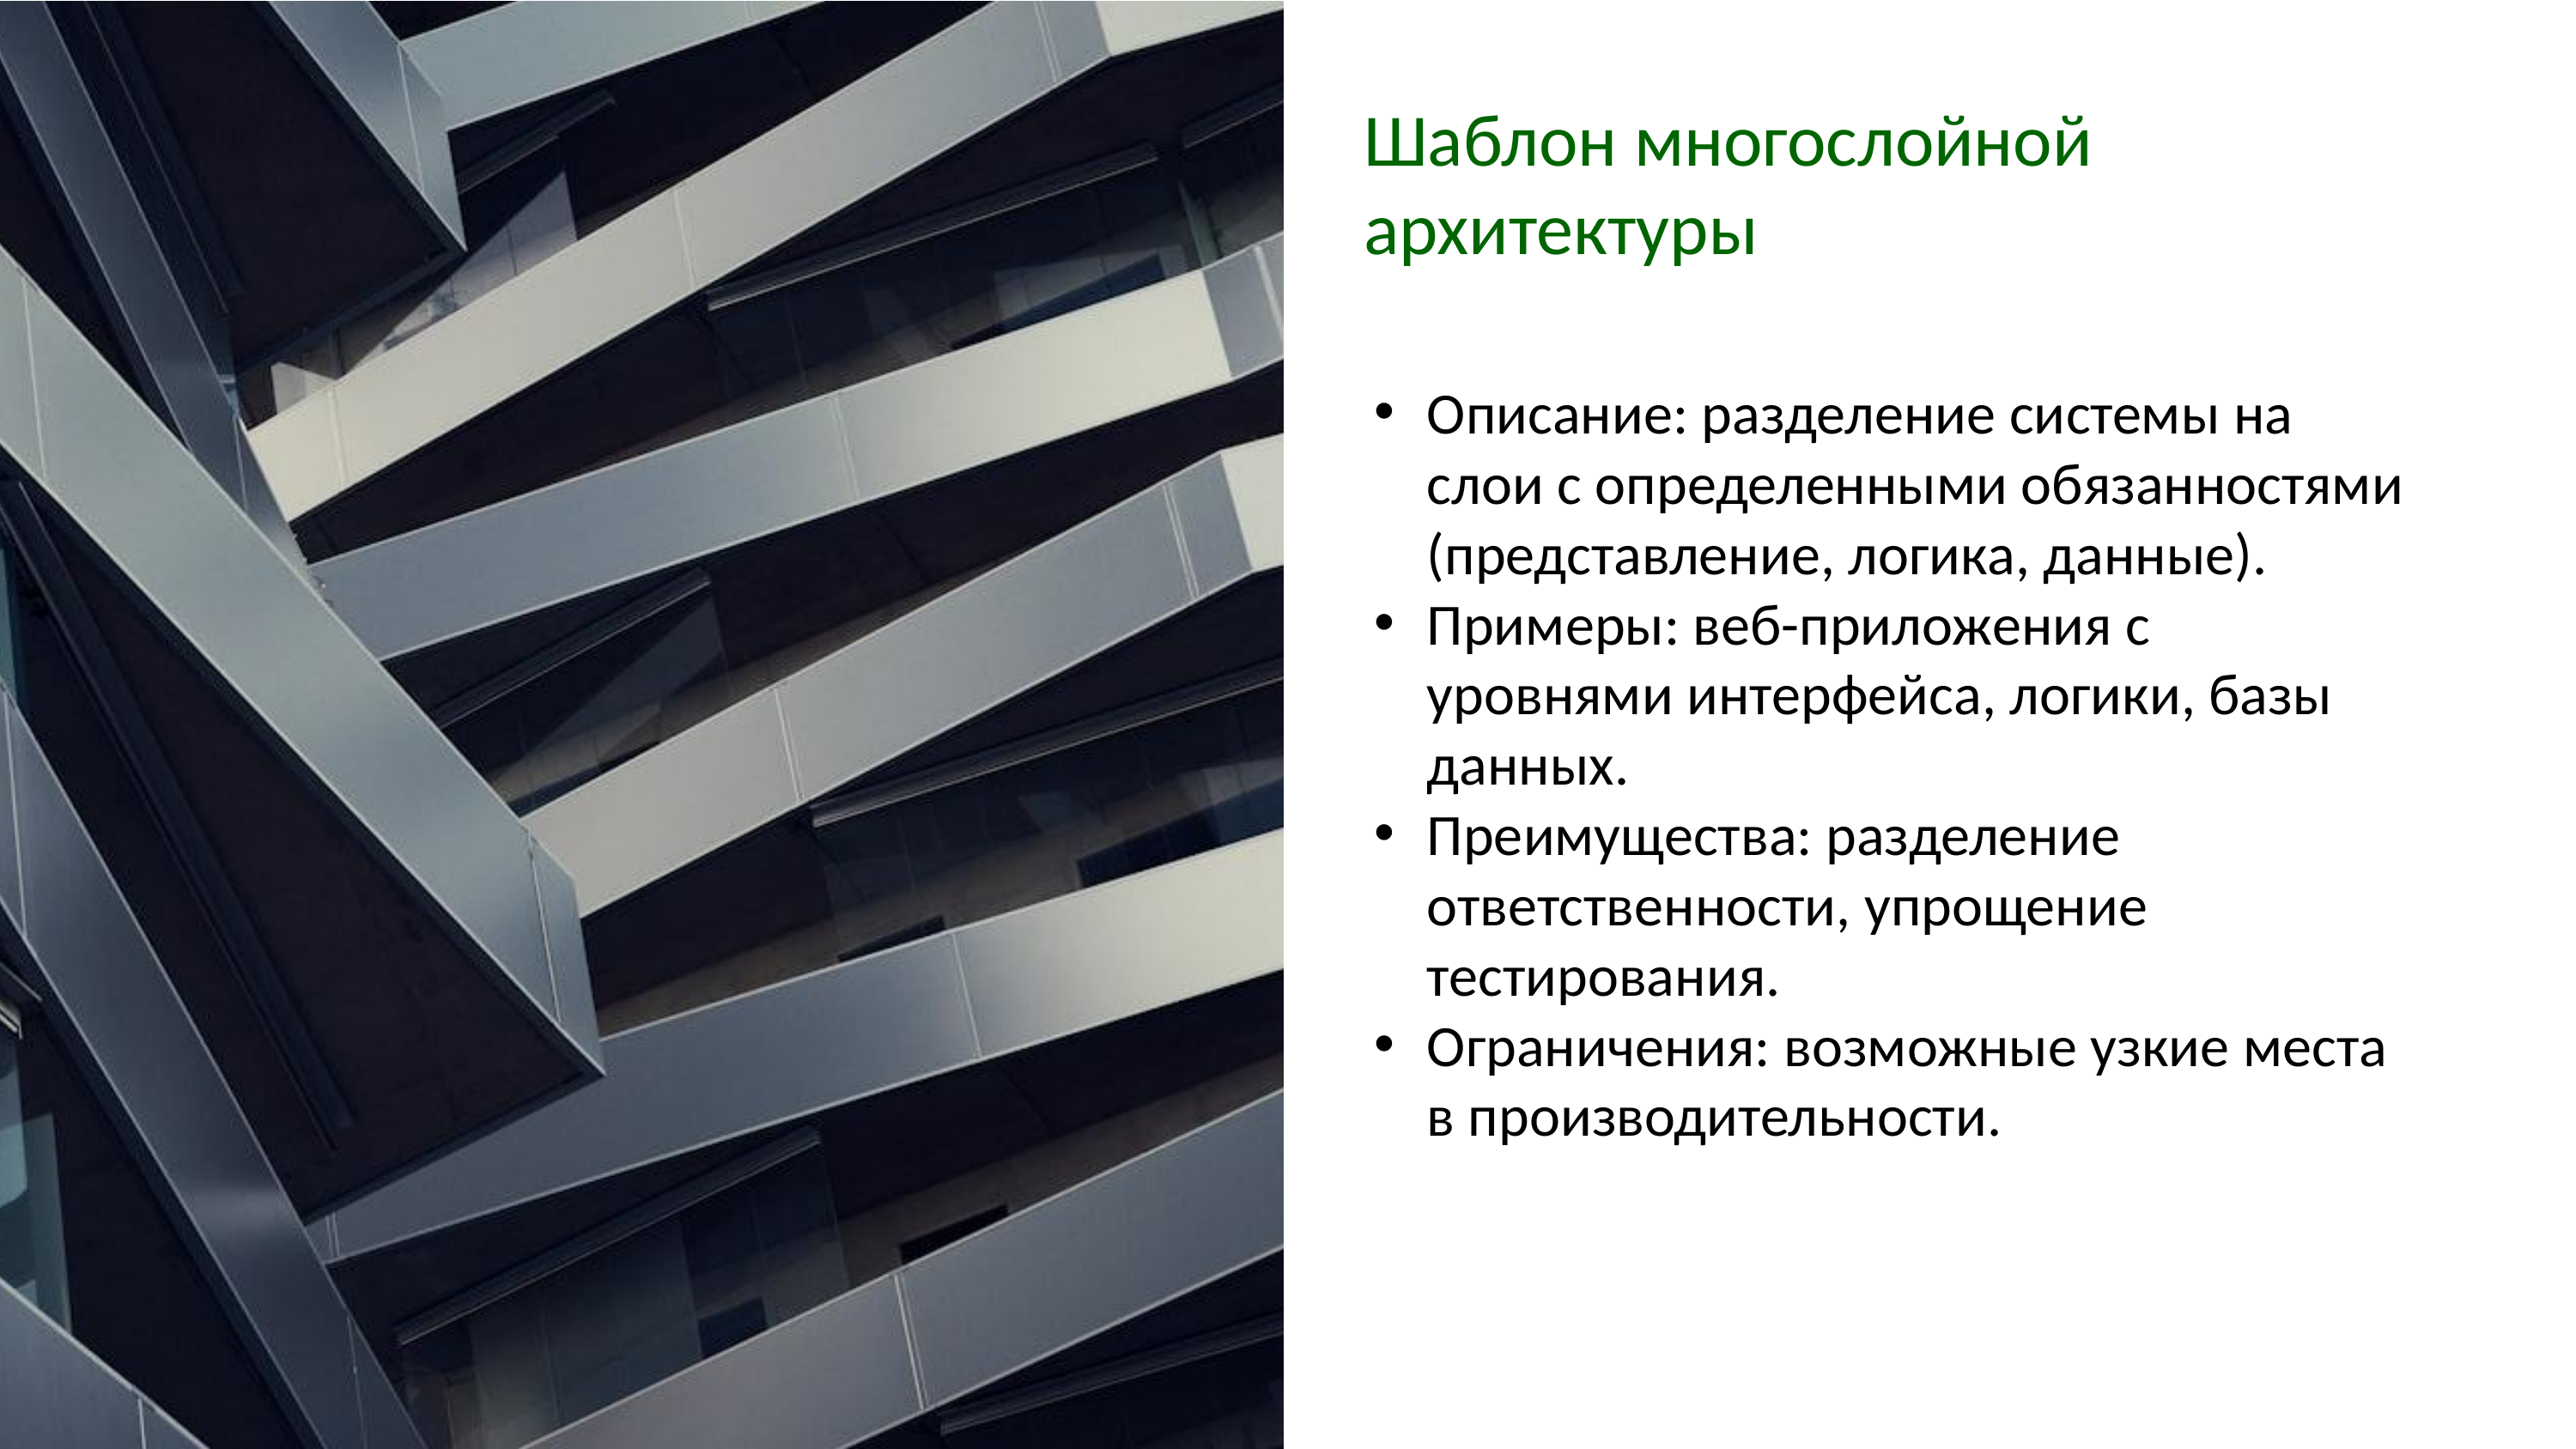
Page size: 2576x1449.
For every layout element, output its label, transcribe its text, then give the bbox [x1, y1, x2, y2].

list Описание: разделение системы на слои с определенными обязанностями (представление, логика, данные). Примеры: веб-приложения с уровнями интерфейса, логики, базы данных. Преимущества: разделение ответственности, упрощение тестирования. Ограничения: возможные узкие места в производительности. [1364, 362, 2419, 1192]
picture [0, 0, 1285, 1449]
title Шаблон многослойной архитектуры [1364, 79, 2419, 283]
